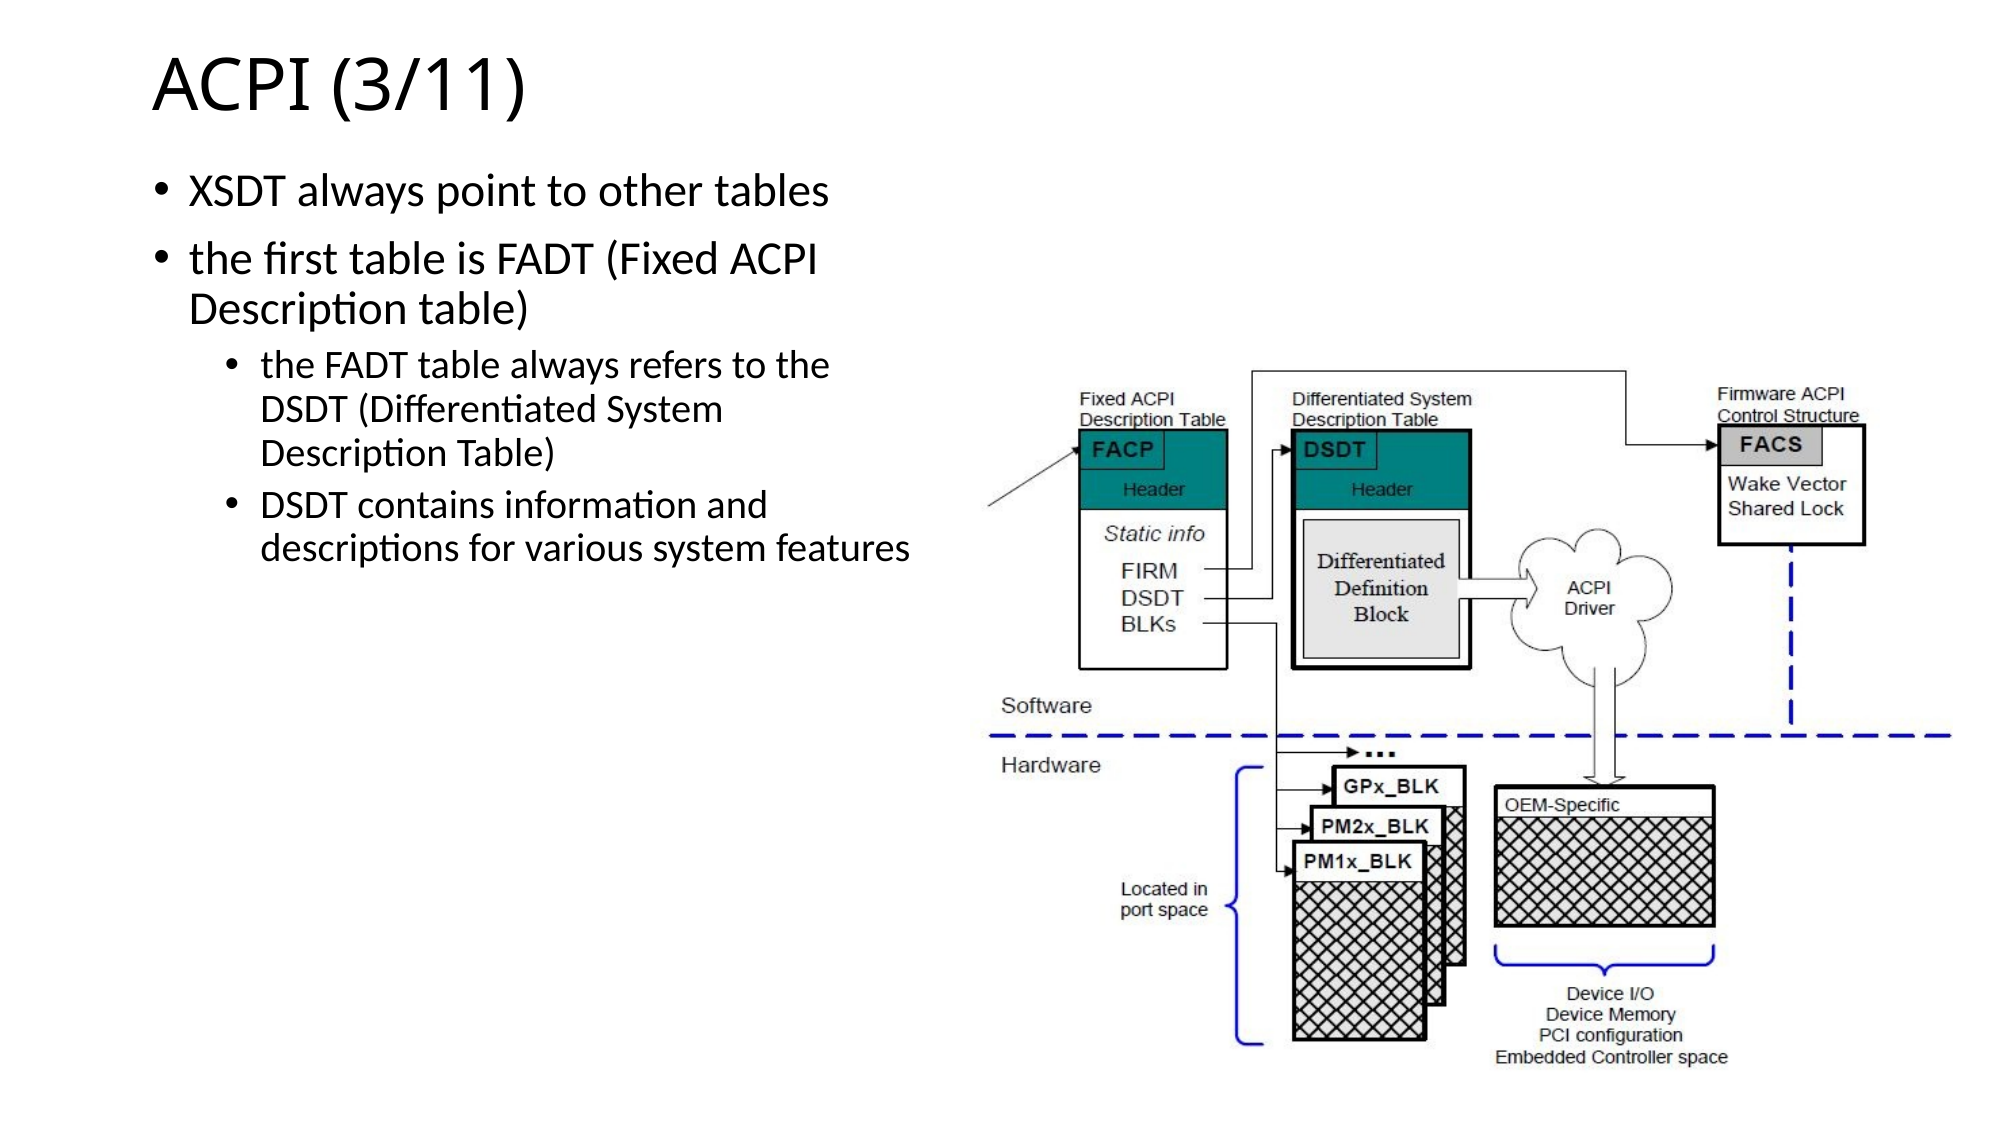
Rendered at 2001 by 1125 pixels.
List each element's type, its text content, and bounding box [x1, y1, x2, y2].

title ACPI (3/11) [137, 40, 1863, 134]
picture [970, 346, 1953, 1092]
list XSDT always point to other tables the first table is FADT (Fixed ACPI Description table) the FADT table always refers to the DSDT (Differentiated System Description Table) DSDT contains information and descriptions for various system features [138, 158, 928, 587]
